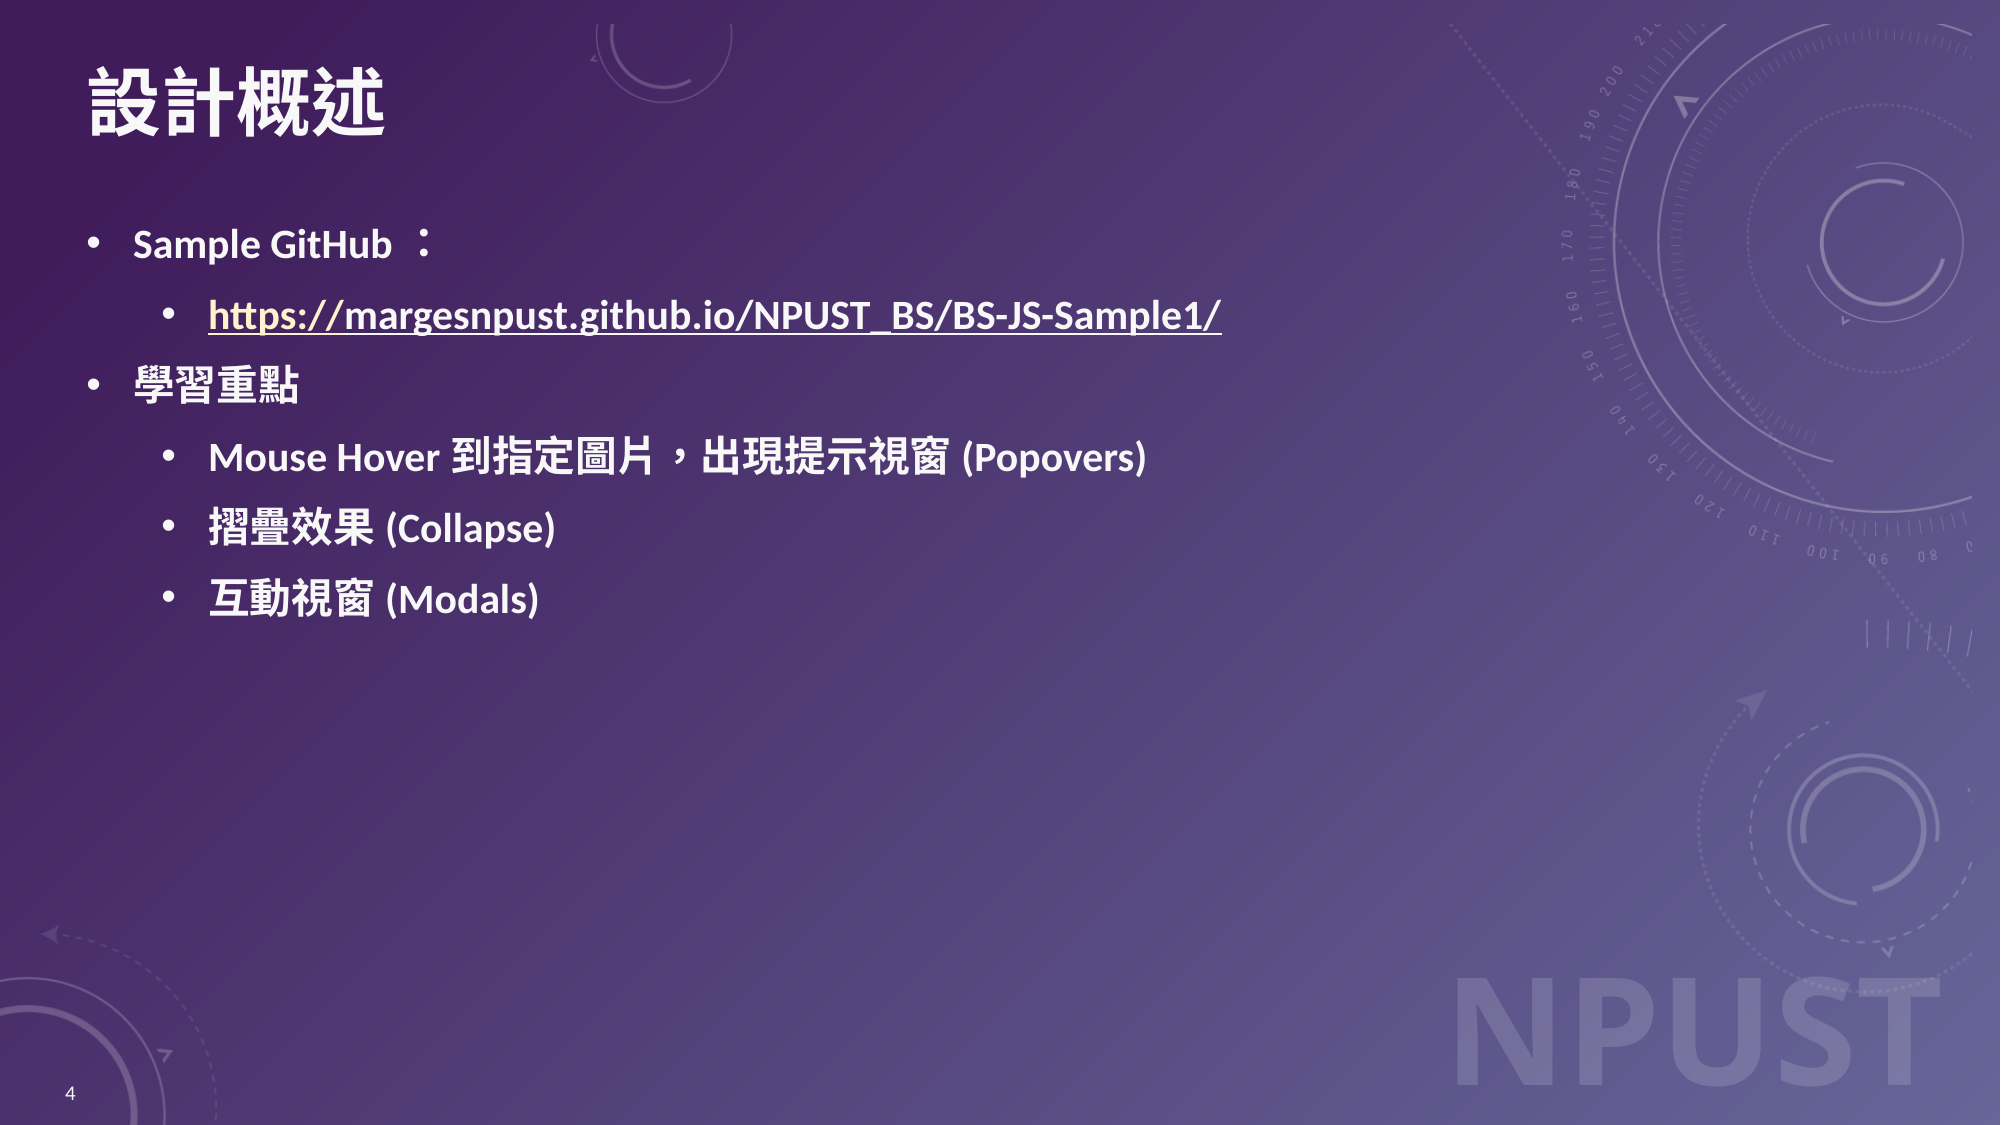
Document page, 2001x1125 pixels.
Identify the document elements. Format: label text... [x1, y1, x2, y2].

slide_number 4 [0, 1060, 91, 1123]
title 設計概述 [71, 24, 1909, 177]
list Sample GitHub： https://margesnpust.github.io/NPUST_BS/BS-JS-Sample1/ 學習重點 Mouse Hover到指定圖片，出現提示視窗(Popovers) 摺疊效果(Collapse) 互動視窗(Modals) [71, 209, 1909, 1034]
picture [0, 24, 1972, 1125]
